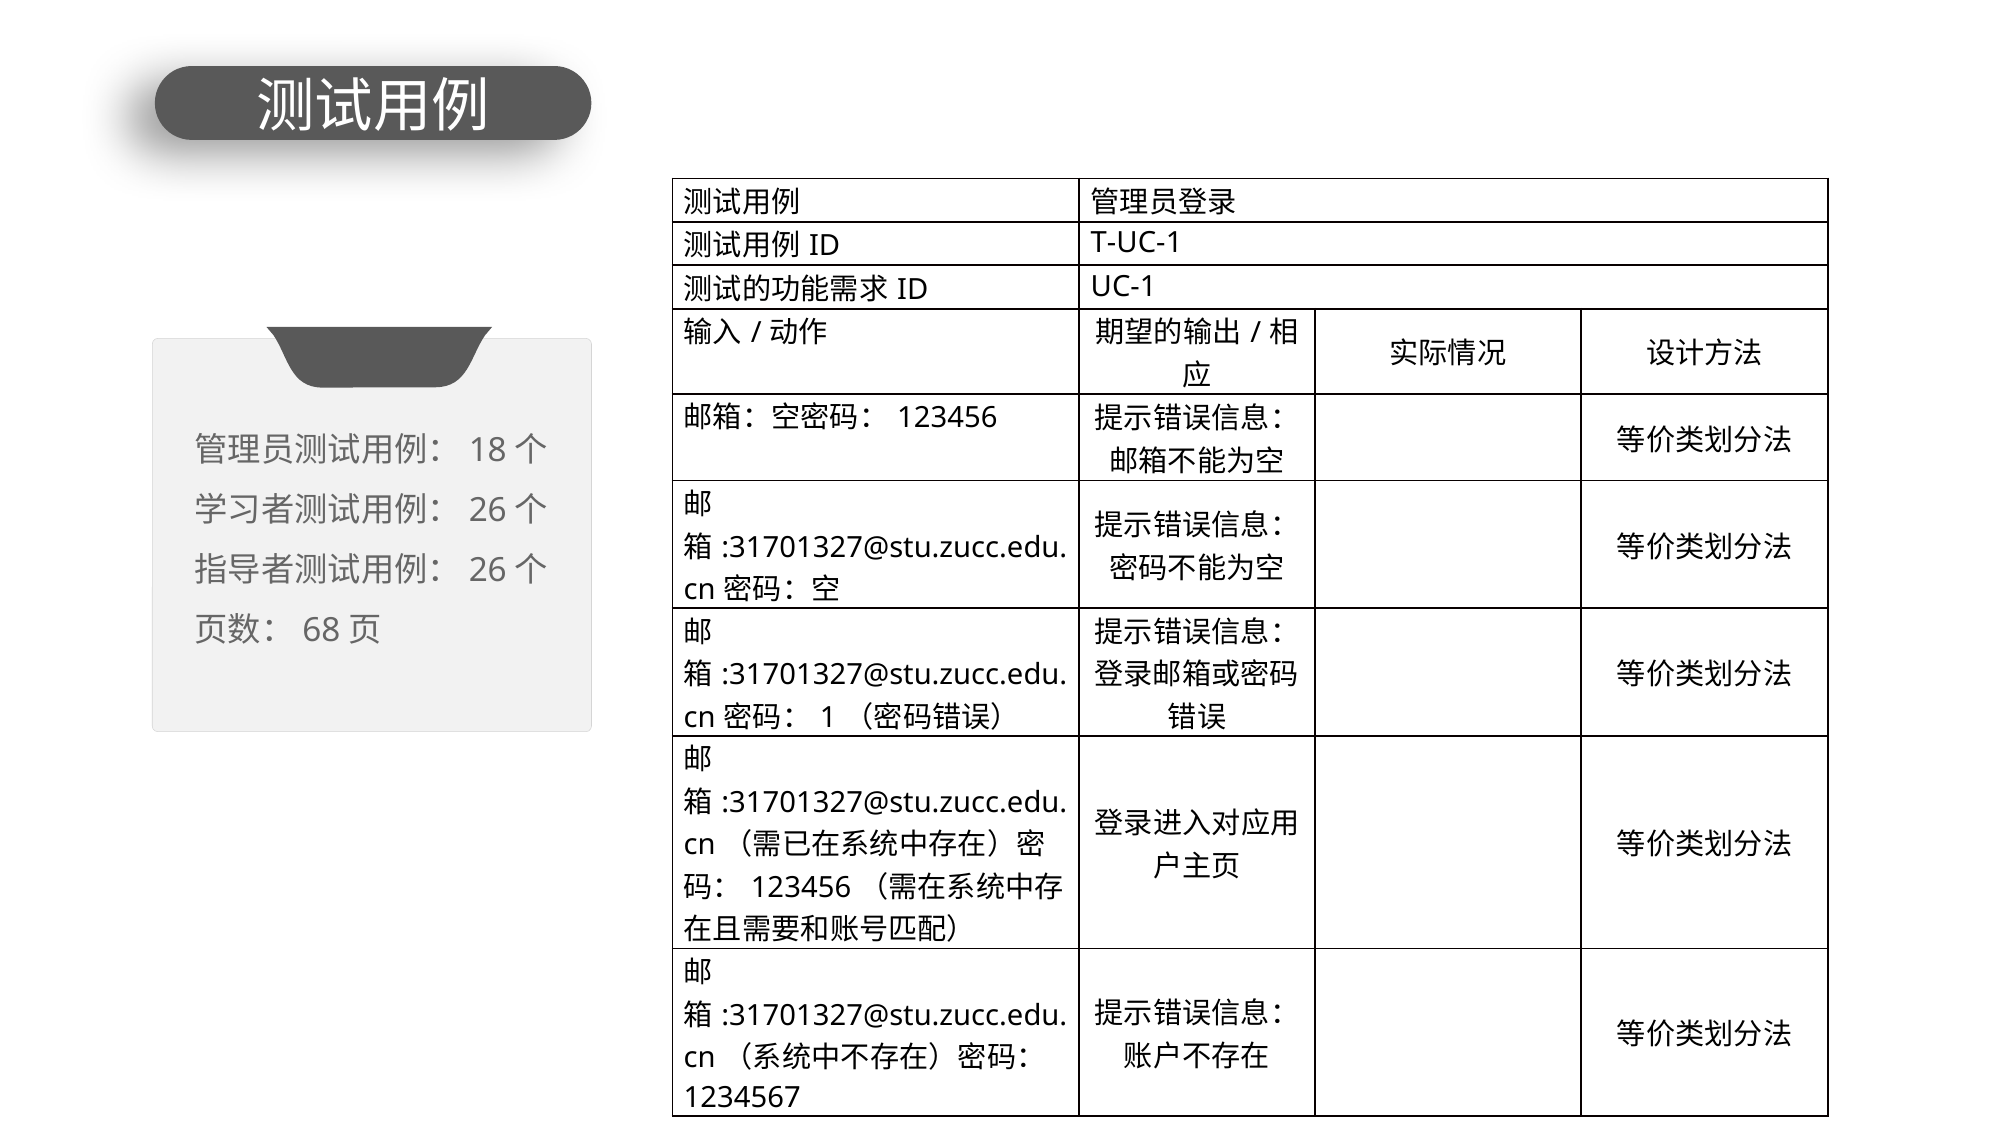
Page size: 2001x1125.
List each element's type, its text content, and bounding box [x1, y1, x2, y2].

table_cell 测试的功能需求ID [673, 266, 1078, 308]
table_cell 等价类划分法 [1582, 395, 1827, 480]
table_cell 输入/动作 [673, 310, 1078, 393]
table_cell 等价类划分法 [1582, 609, 1827, 735]
table_cell 邮箱:31701327@stu.zucc.edu.cn密码：1（密码错误） [673, 609, 1078, 735]
table_cell 等价类划分法 [1582, 737, 1827, 948]
table_cell T-UC-1 [1080, 223, 1827, 264]
table_cell 等价类划分法 [1582, 949, 1827, 1115]
table_cell 提示错误信息：账户不存在 [1080, 949, 1314, 1115]
table_cell [1316, 949, 1580, 1115]
text_box 测试用例 [154, 66, 592, 140]
text_box [152, 338, 592, 732]
table_cell 实际情况 [1316, 310, 1580, 393]
table_cell [1316, 481, 1580, 607]
table_cell 提示错误信息：邮箱不能为空 [1080, 395, 1314, 480]
table_cell 提示错误信息：密码不能为空 [1080, 481, 1314, 607]
table_cell 邮箱:31701327@stu.zucc.edu.cn密码：空 [673, 481, 1078, 607]
text_box [266, 326, 493, 388]
table_cell 邮箱：空密码：123456 [673, 395, 1078, 480]
table_cell 提示错误信息：登录邮箱或密码错误 [1080, 609, 1314, 735]
table_cell UC-1 [1080, 266, 1827, 308]
table_cell 期望的输出/相应 [1080, 310, 1314, 393]
table_cell 等价类划分法 [1582, 481, 1827, 607]
table_cell 邮箱:31701327@stu.zucc.edu.cn（系统中不存在）密码：1234567 [673, 949, 1078, 1115]
table_cell 登录进入对应用户主页 [1080, 737, 1314, 948]
table_cell 设计方法 [1582, 310, 1827, 393]
table_cell 邮箱:31701327@stu.zucc.edu.cn（需已在系统中存在）密码：123456（需在系统中存在且需要和账号匹配） [673, 737, 1078, 948]
table_cell [1316, 395, 1580, 480]
table_cell 测试用例ID [673, 223, 1078, 264]
table_header 管理员登录 [1080, 179, 1827, 221]
table_cell [1316, 609, 1580, 735]
table_header 测试用例 [673, 179, 1078, 221]
text_box 管理员测试用例：18个 学习者测试用例：26个 指导者测试用例：26个 页数：68页 [180, 401, 579, 704]
table_cell [1316, 737, 1580, 948]
